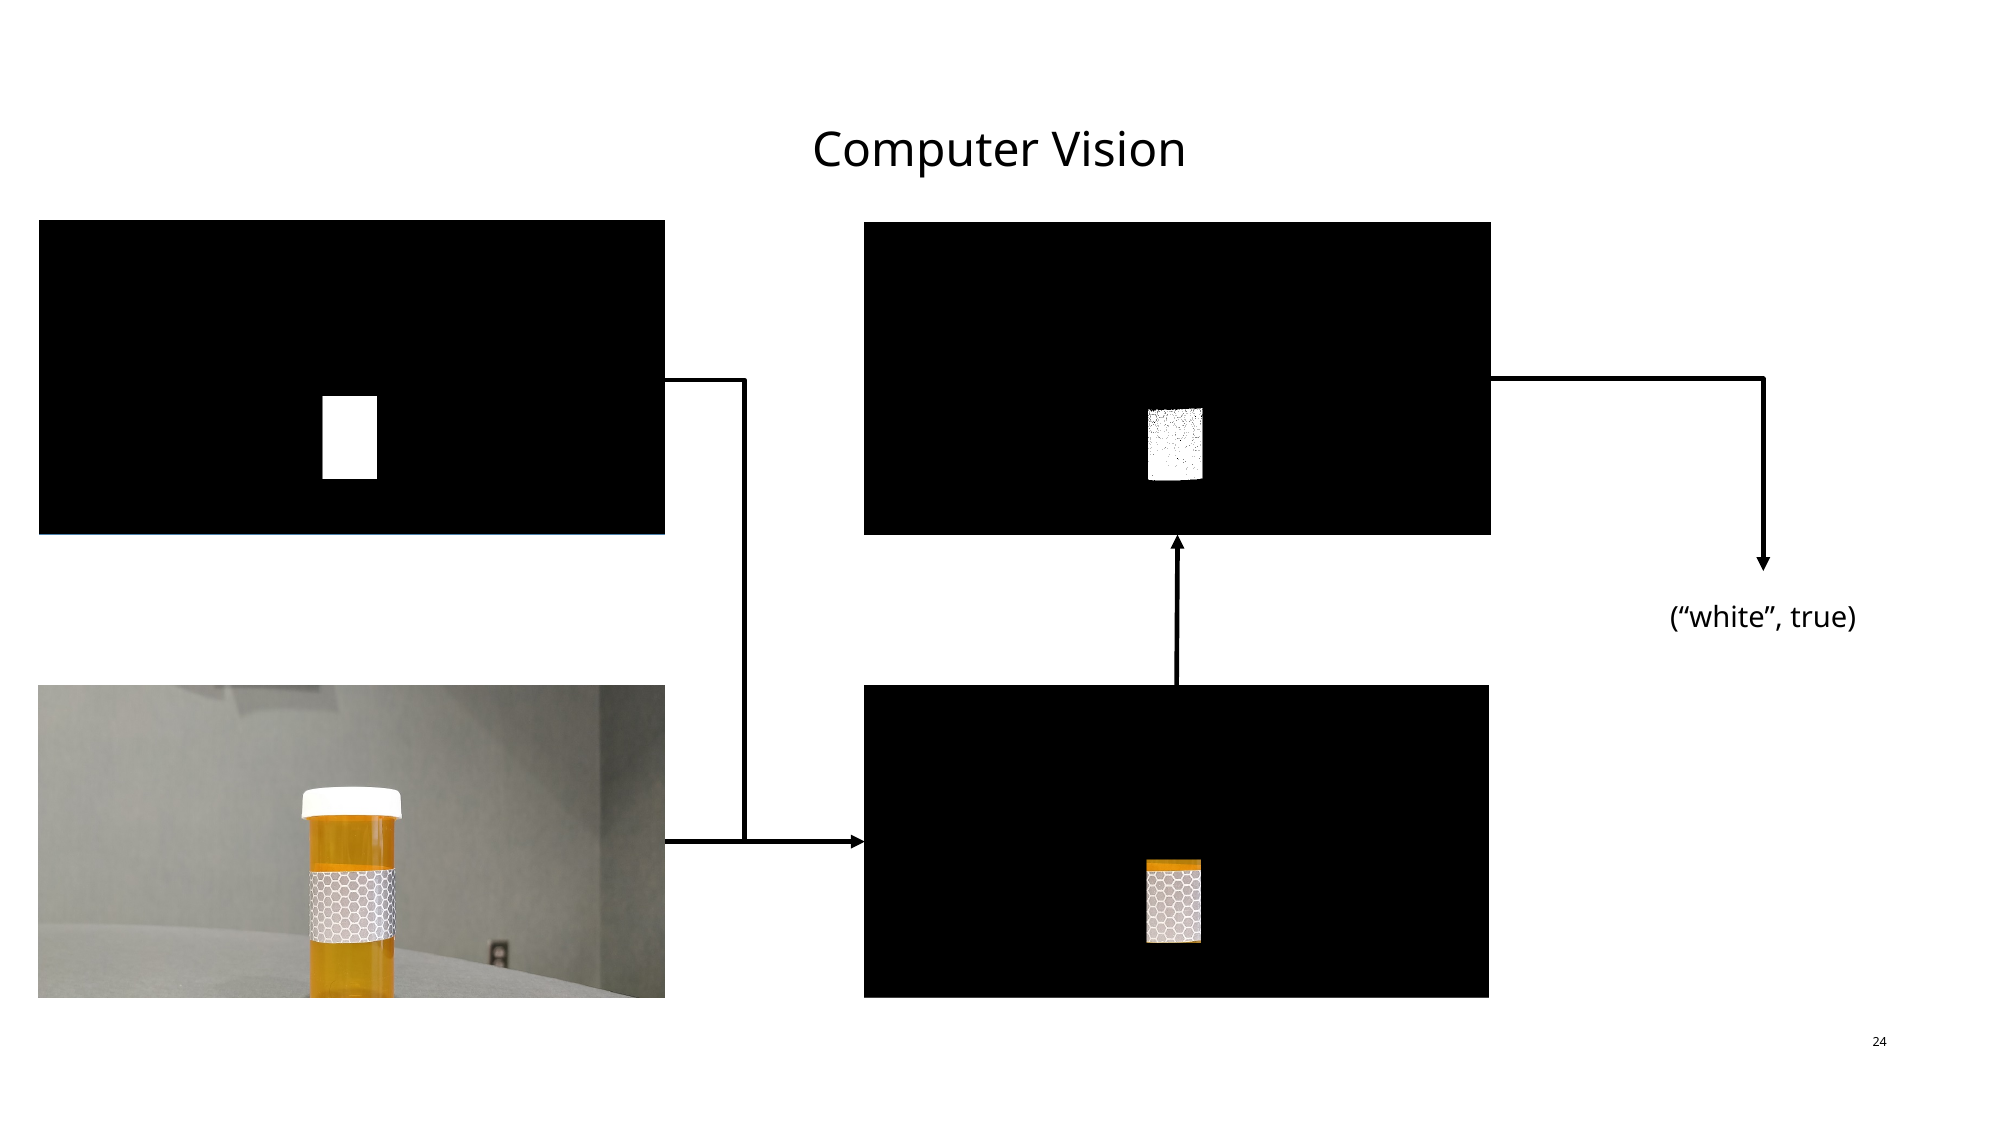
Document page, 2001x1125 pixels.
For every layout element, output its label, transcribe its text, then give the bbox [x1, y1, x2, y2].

picture [864, 222, 1491, 535]
picture [38, 685, 665, 999]
title Computer Vision [112, 112, 1887, 236]
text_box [1490, 378, 1764, 572]
list (“white”, true) [1526, 571, 2000, 642]
slide_number 24 [1841, 1035, 1887, 1051]
picture [864, 685, 1489, 999]
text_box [663, 379, 745, 842]
picture [39, 220, 665, 535]
